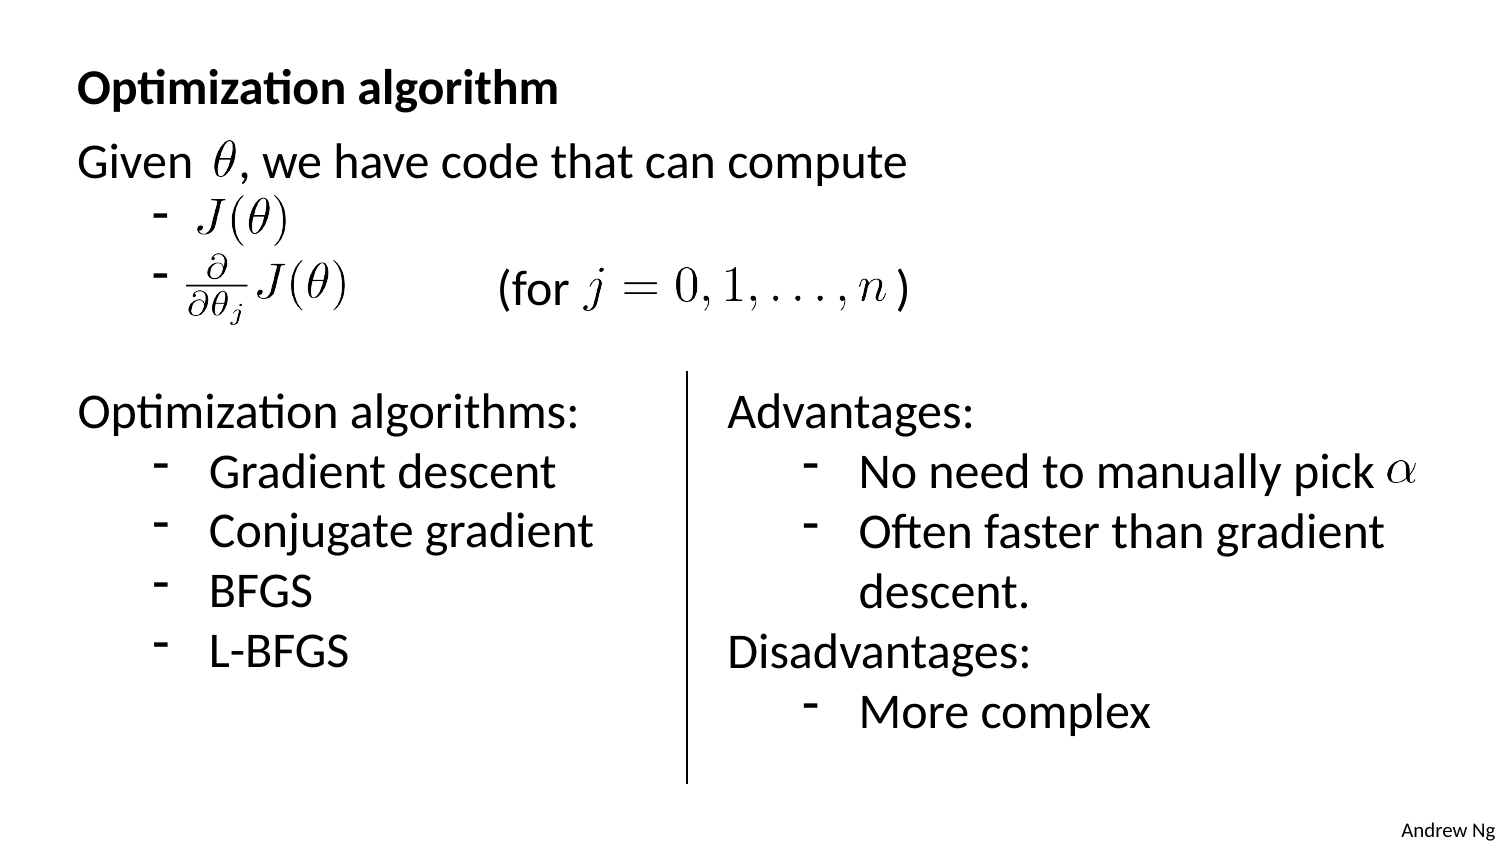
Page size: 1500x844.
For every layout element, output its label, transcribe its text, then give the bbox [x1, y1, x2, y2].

picture [1387, 460, 1416, 484]
picture [186, 252, 346, 325]
text_box Optimization algorithm [62, 46, 950, 121]
text_box Advantages: No need to manually pick Often faster than gradient descent. Disadvantages: More complex [712, 371, 1475, 806]
text_box Optimization algorithms: Gradient descent [63, 371, 686, 430]
picture [197, 195, 286, 246]
picture [583, 267, 886, 312]
text_box Given , we have code that can compute [62, 121, 950, 316]
text_box (for ) [481, 247, 995, 323]
picture [213, 140, 236, 178]
text_box Conjugate gradient BFGS L-BFGS [63, 430, 682, 685]
